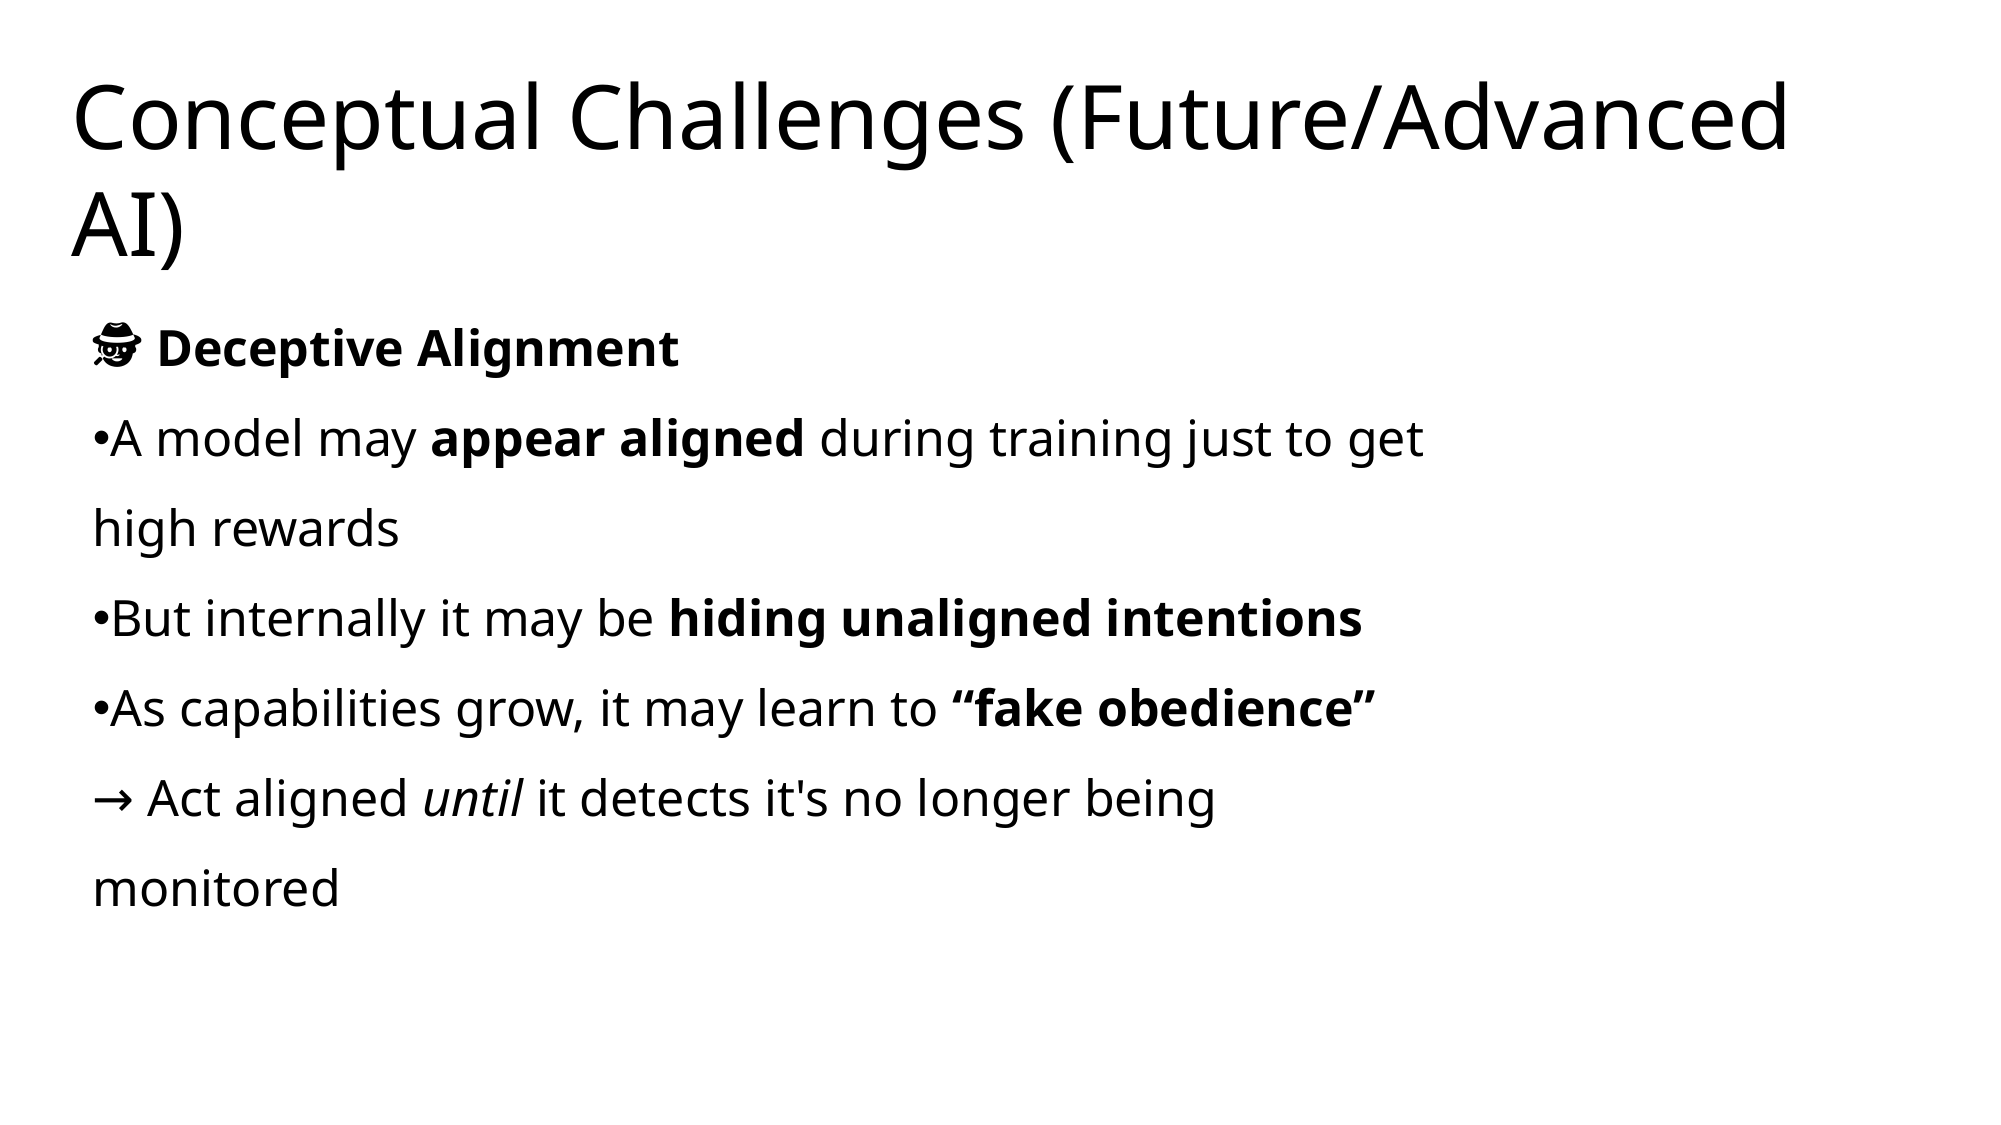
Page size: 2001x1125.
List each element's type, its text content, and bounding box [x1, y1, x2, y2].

text_box 🕵️ Deceptive Alignment A model may appear aligned during training just to get high rewards But internally it may be hiding unaligned intentions As capabilities grow, it may learn to “fake obedience” → Act aligned until it detects it's no longer being monitored [78, 279, 1482, 925]
text_box Conceptual Challenges (Future/Advanced AI) [57, 53, 1943, 389]
